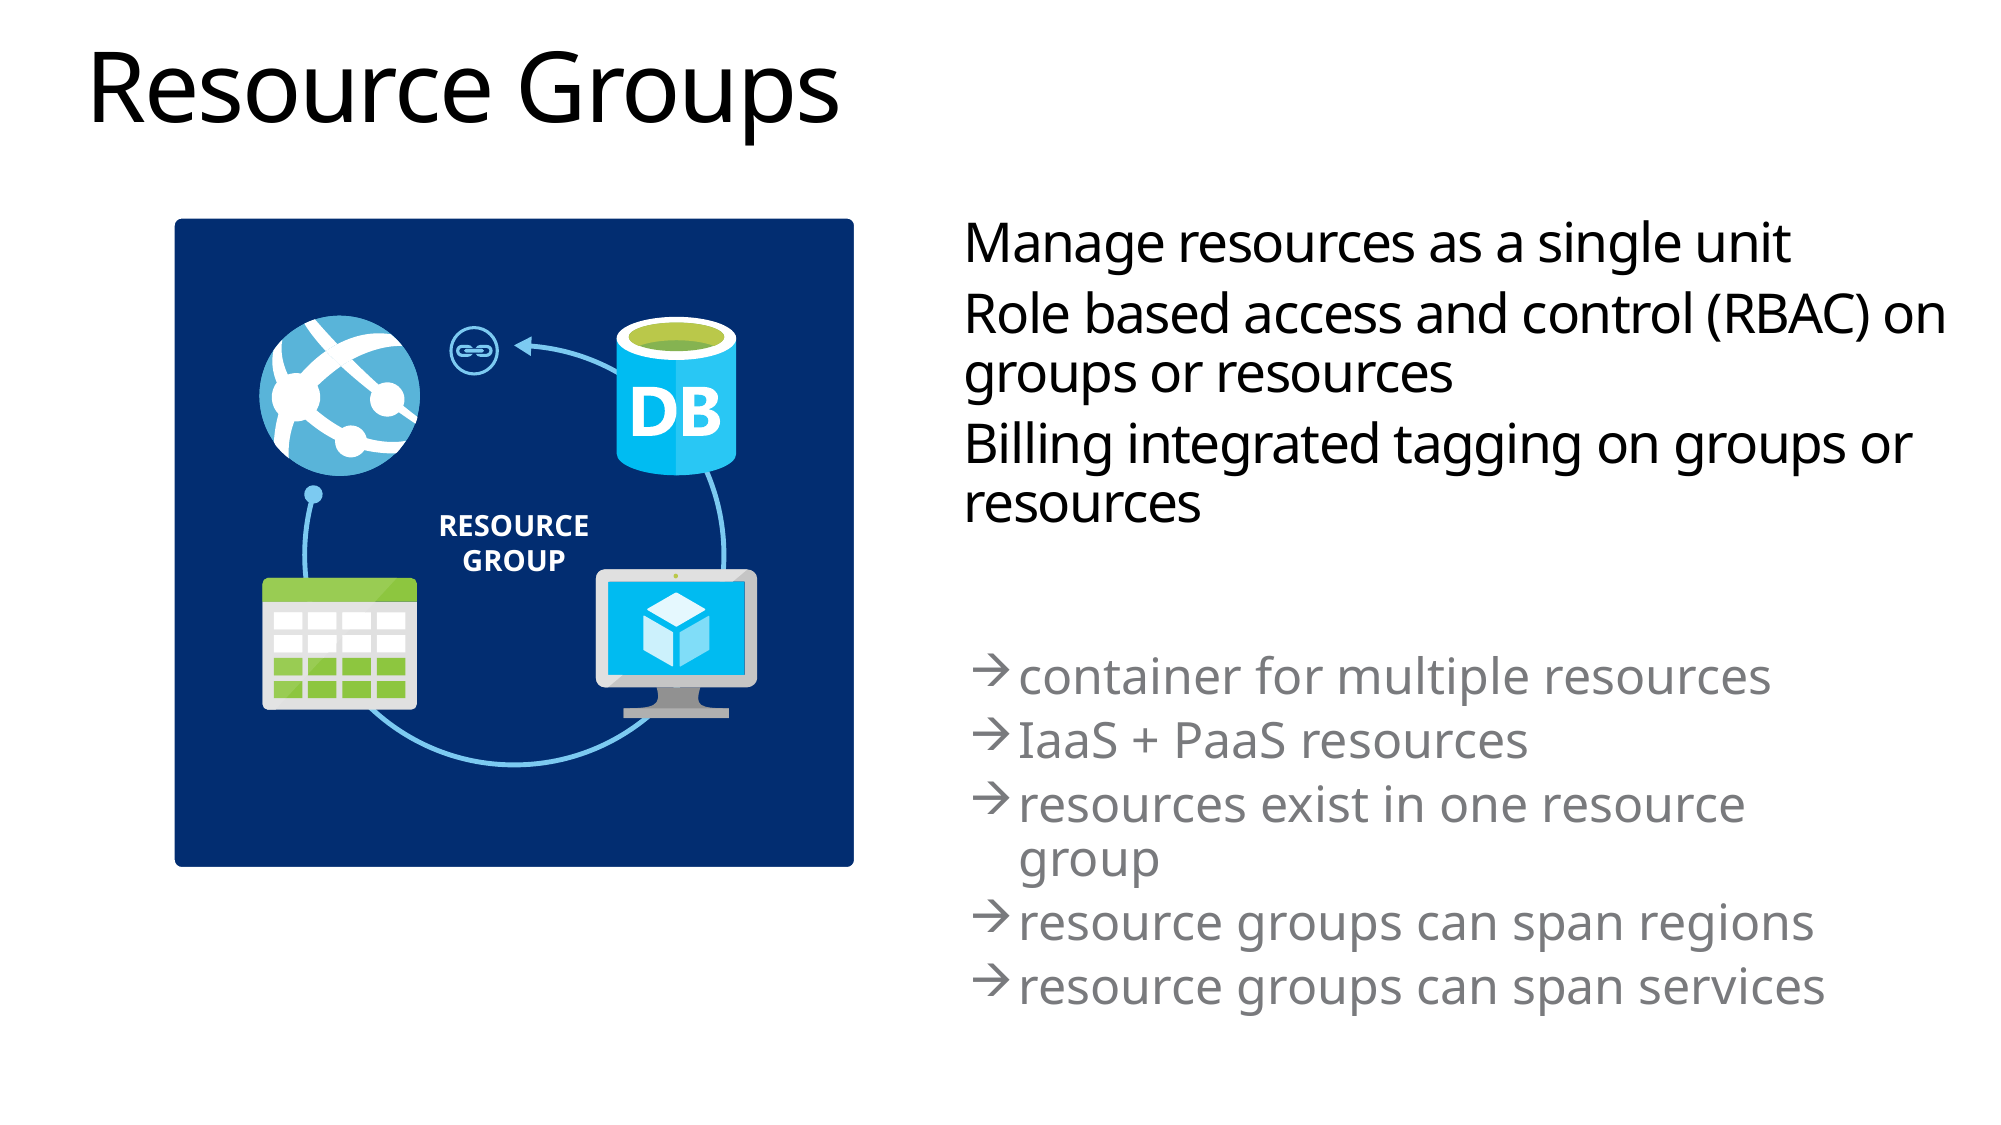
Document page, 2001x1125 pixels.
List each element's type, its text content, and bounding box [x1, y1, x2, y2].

text_box container for multiple resources IaaS + PaaS resources resources exist in one resource group resource groups can span regions resource groups can span services [945, 636, 1884, 989]
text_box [171, 214, 858, 871]
list Manage resources as a single unit Role based access and control (RBAC) on groups or resources Billing integrated tagging on groups or resources [963, 215, 2000, 693]
title Resource Groups [85, 37, 1915, 161]
